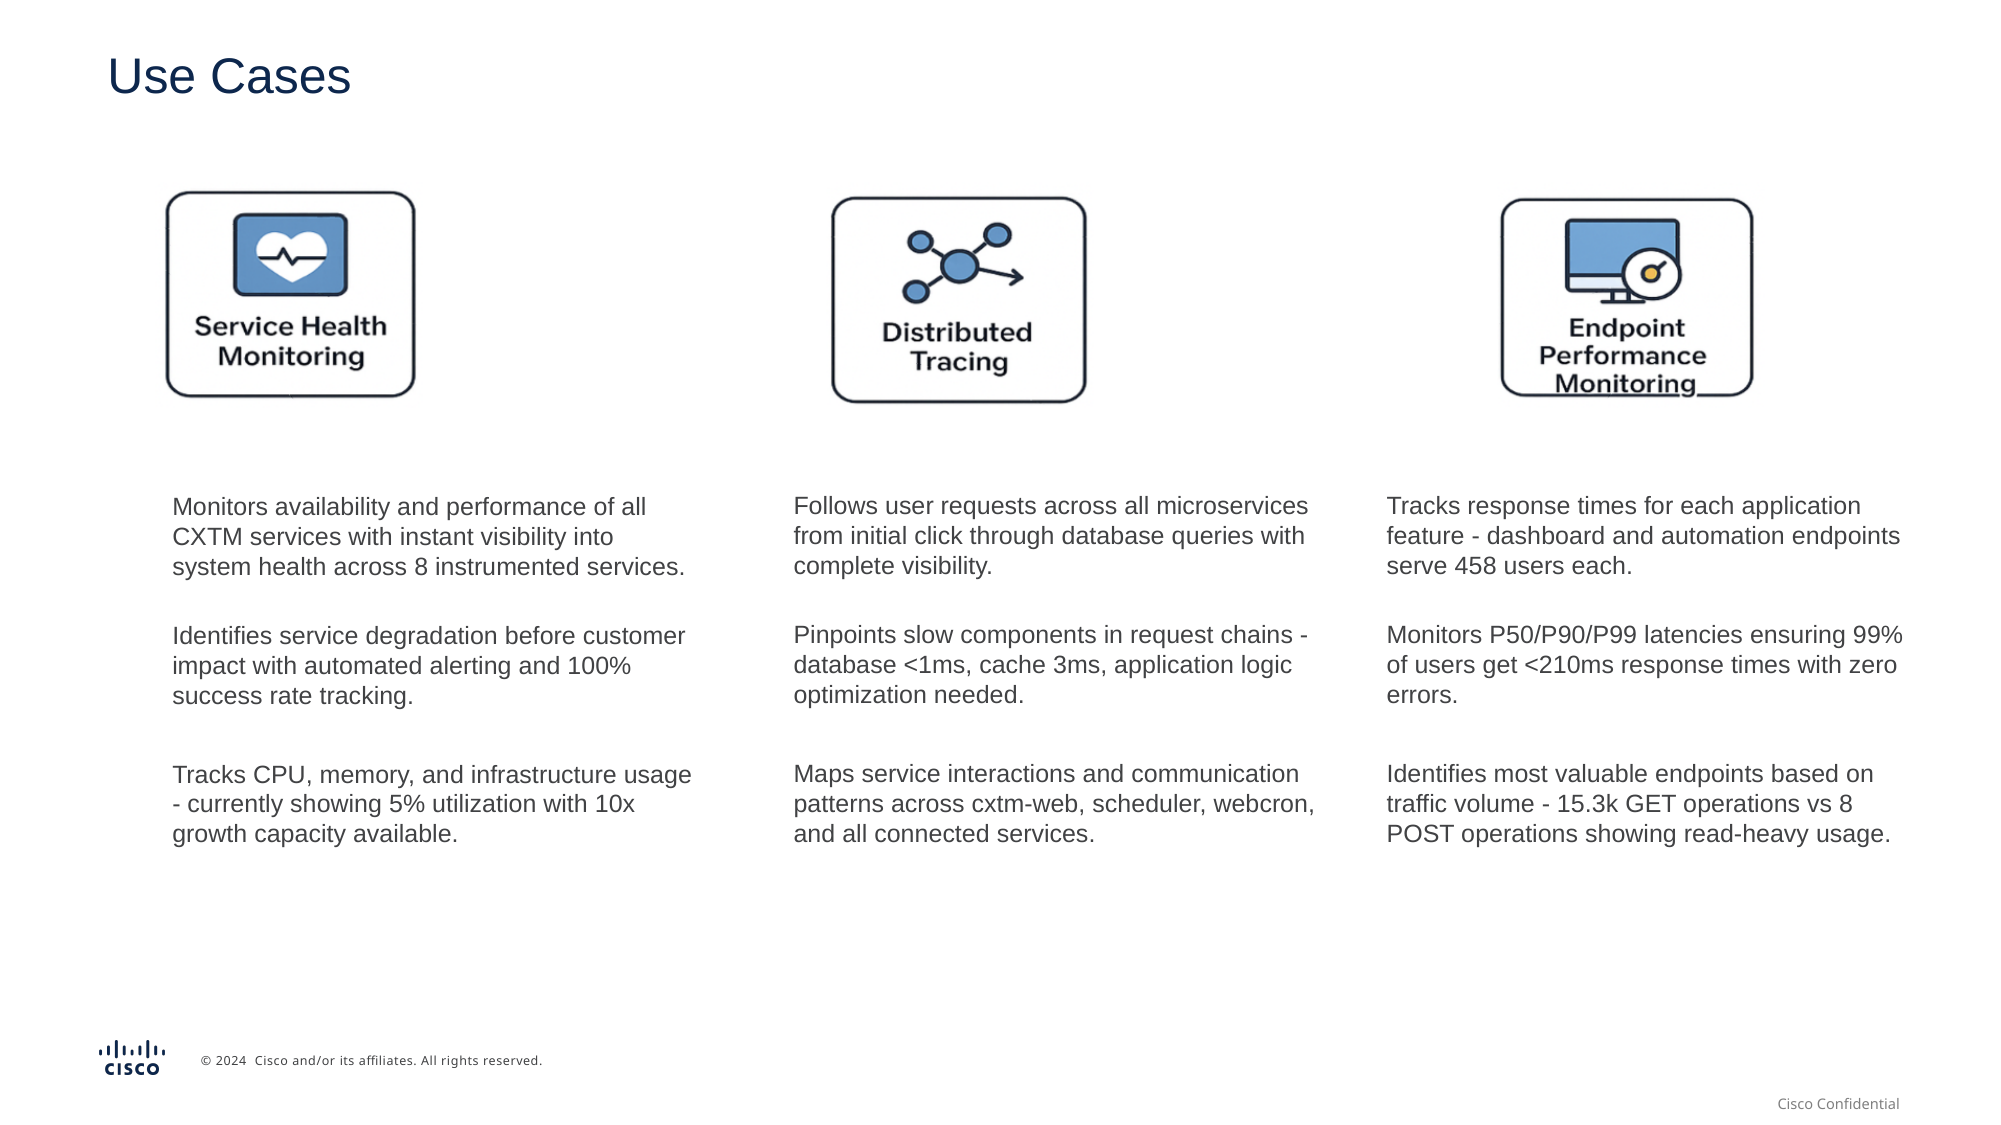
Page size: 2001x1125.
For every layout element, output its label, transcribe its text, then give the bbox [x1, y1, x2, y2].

picture [99, 1040, 165, 1075]
text_box Tracks response times for each application feature - dashboard and automation endpoints serve 458 users each. [1371, 482, 1925, 588]
picture [155, 182, 423, 408]
picture [1497, 182, 1765, 408]
text_box Pinpoints slow components in request chains - database <1ms, cache 3ms, application logic optimization needed. [778, 611, 1332, 716]
text_box Maps service interactions and communication patterns across cxtm-web, scheduler, webcron, and all connected services. [778, 749, 1332, 855]
text_box Tracks CPU, memory, and infrastructure usage - currently showing 5% utilization with 10x growth capacity available. [157, 750, 711, 856]
text_box Identifies most valuable endpoints based on traffic volume - 15.3k GET operations vs 8 POST operations showing read-heavy usage. [1371, 749, 1925, 855]
text_box Follows user requests across all microservices from initial click through database queries with complete visibility. [778, 482, 1332, 588]
picture [826, 182, 1094, 408]
text_box Identifies service degradation before customer impact with automated alerting and 100% success rate tracking. [157, 612, 711, 717]
text_box Monitors P50/P90/P99 latencies ensuring 99% of users get <210ms response times with zero errors. [1371, 611, 1925, 716]
text_box Use Cases [99, 47, 1216, 141]
text_box Monitors availability and performance of all CXTM services with instant visibility into system health across 8 instrumented services. [157, 483, 711, 589]
